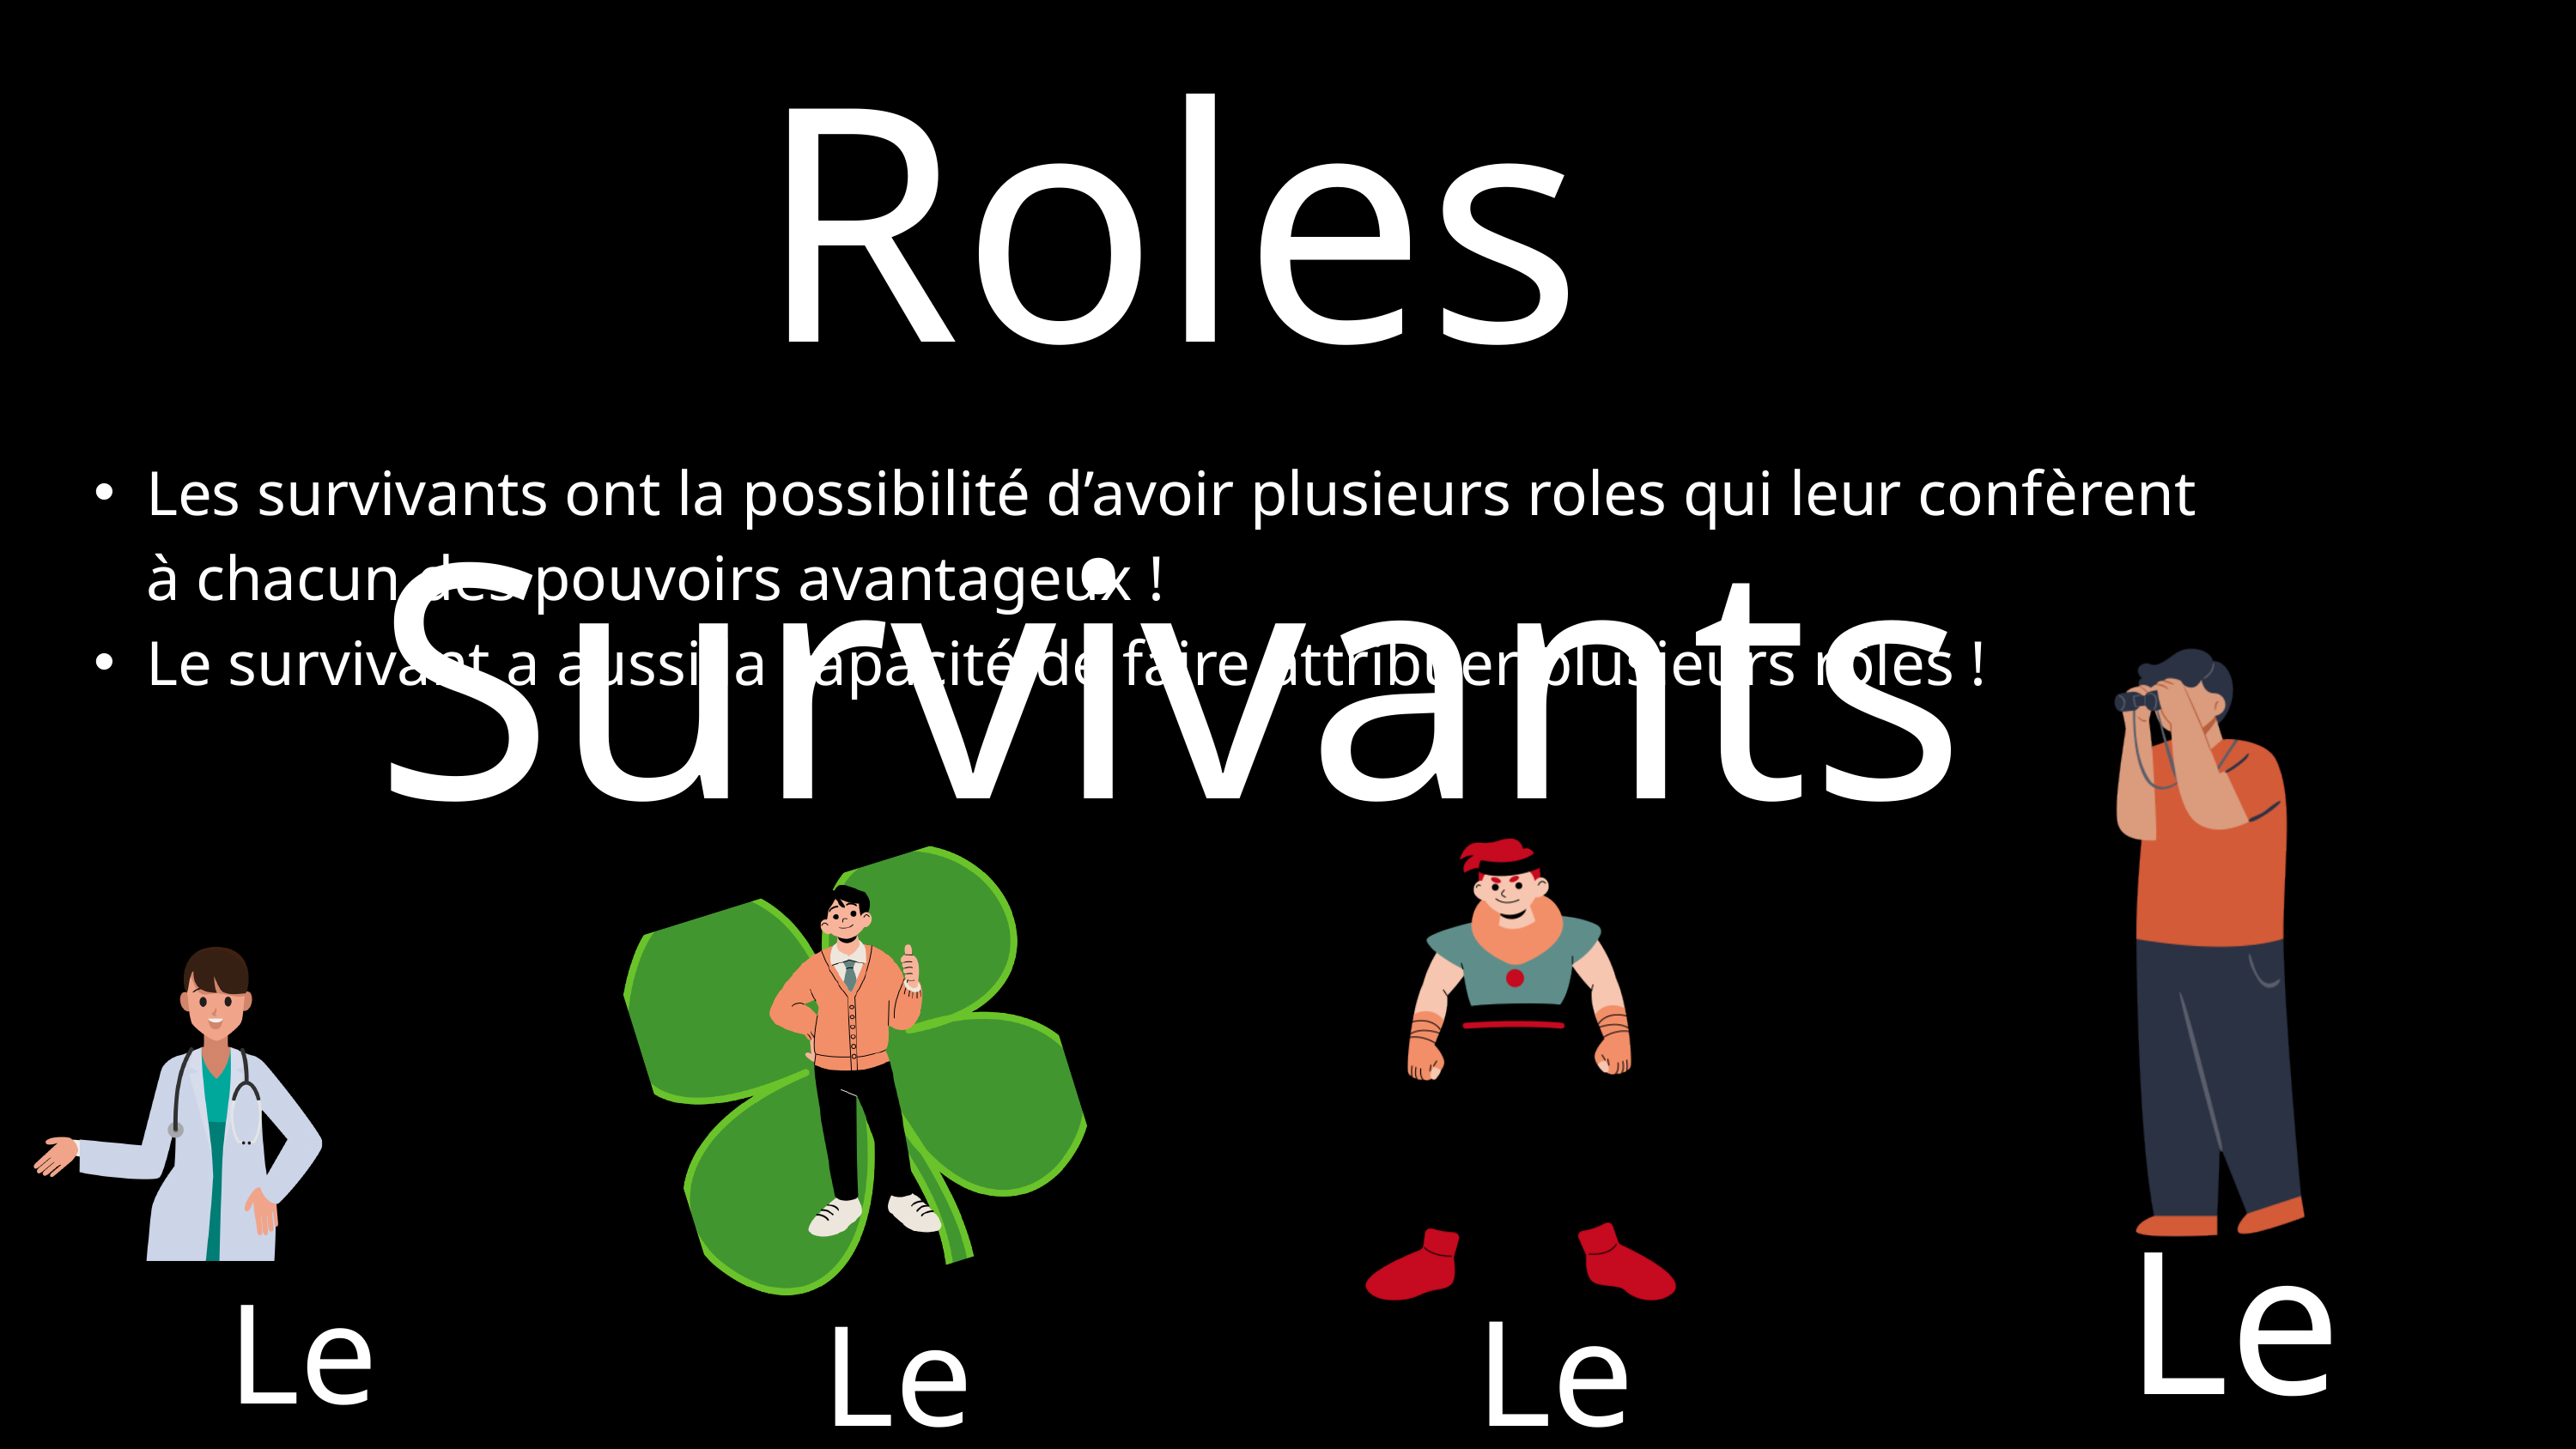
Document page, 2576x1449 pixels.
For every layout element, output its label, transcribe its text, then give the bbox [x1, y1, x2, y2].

text_box Les survivants ont la possibilité d’avoir plusieurs roles qui leur confèrent à chacun des pouvoirs avantageux ! Le survivant a aussi la capacité de faire attribuer plusieurs rôles ! [42, 442, 2208, 698]
text_box [33, 947, 323, 1261]
text_box Le chanceux [687, 1259, 1109, 1449]
text_box [765, 882, 949, 1240]
text_box [1360, 864, 1692, 1251]
text_box Le soigneur [0, 1237, 607, 1449]
text_box Le fouineur [1937, 1156, 2529, 1449]
text_box [2111, 644, 2306, 1240]
text_box Le combattant [1282, 1251, 1828, 1449]
text_box [608, 864, 1115, 1259]
text_box Roles Survivants [0, 0, 2380, 864]
